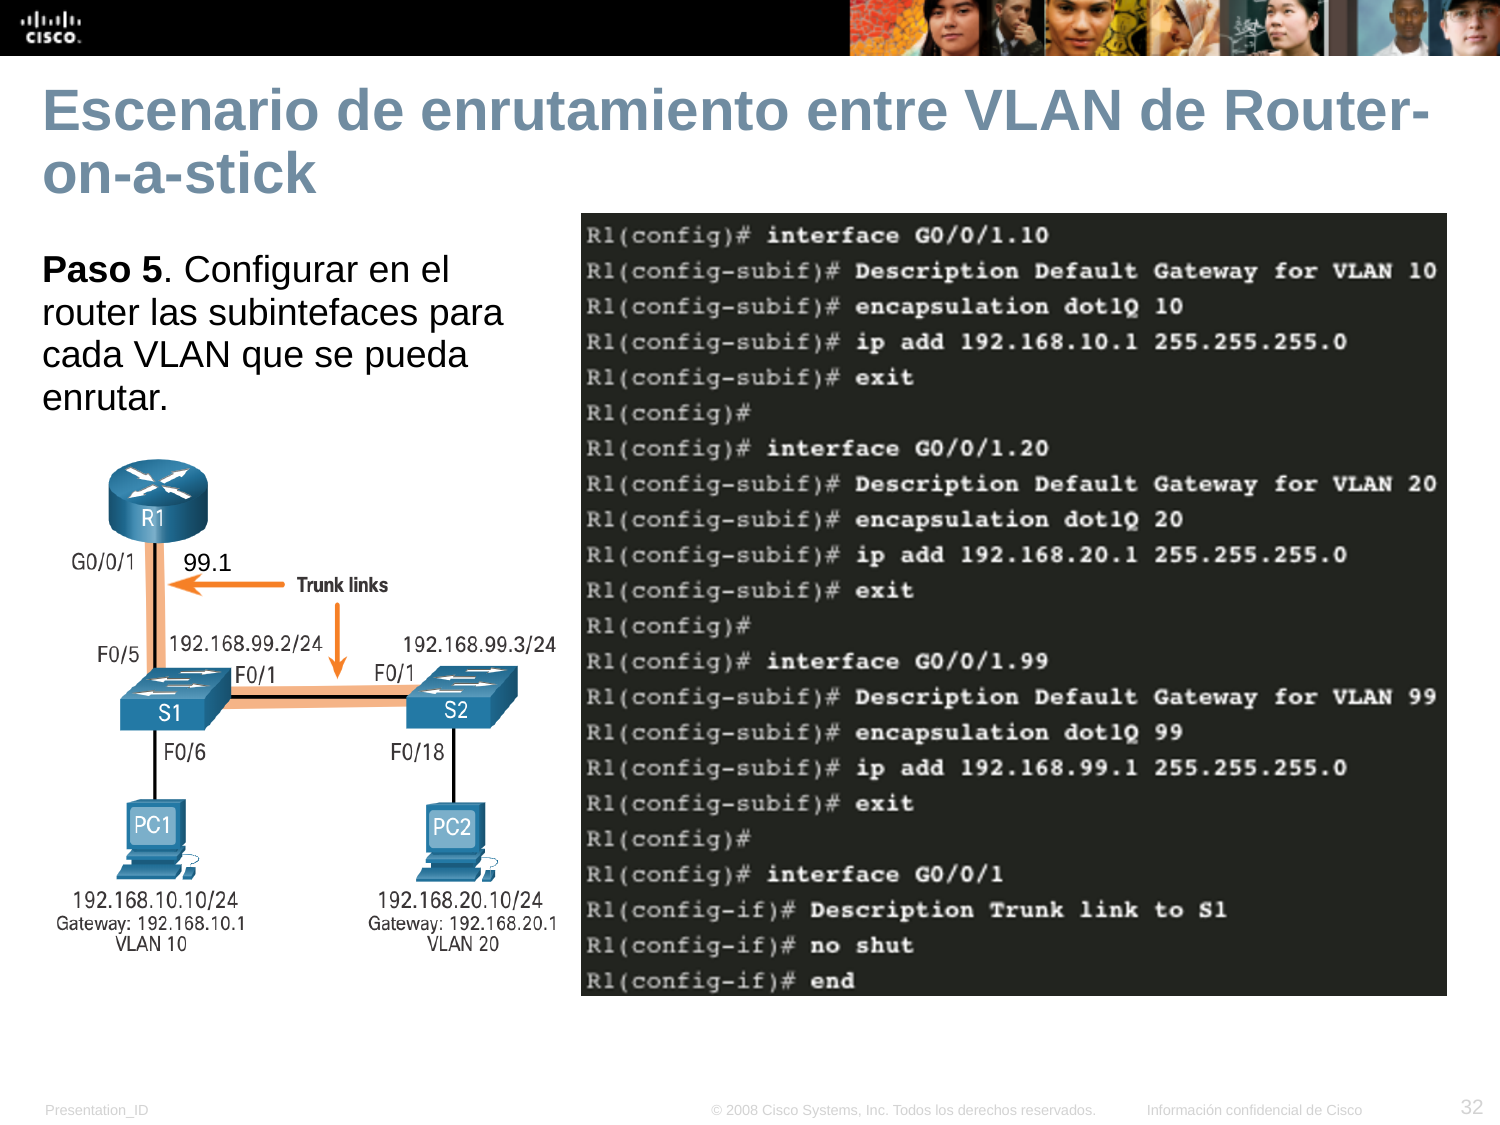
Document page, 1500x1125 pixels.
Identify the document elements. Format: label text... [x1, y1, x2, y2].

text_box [52, 452, 559, 960]
text_box Paso 5. Configurar en el router las subintefaces para cada VLAN que se pueda enrutar. [28, 241, 534, 420]
title Escenario de enrutamiento entre VLAN de Router-on-a-stick [28, 75, 1468, 214]
picture [581, 212, 1448, 997]
picture [0, 0, 1500, 56]
